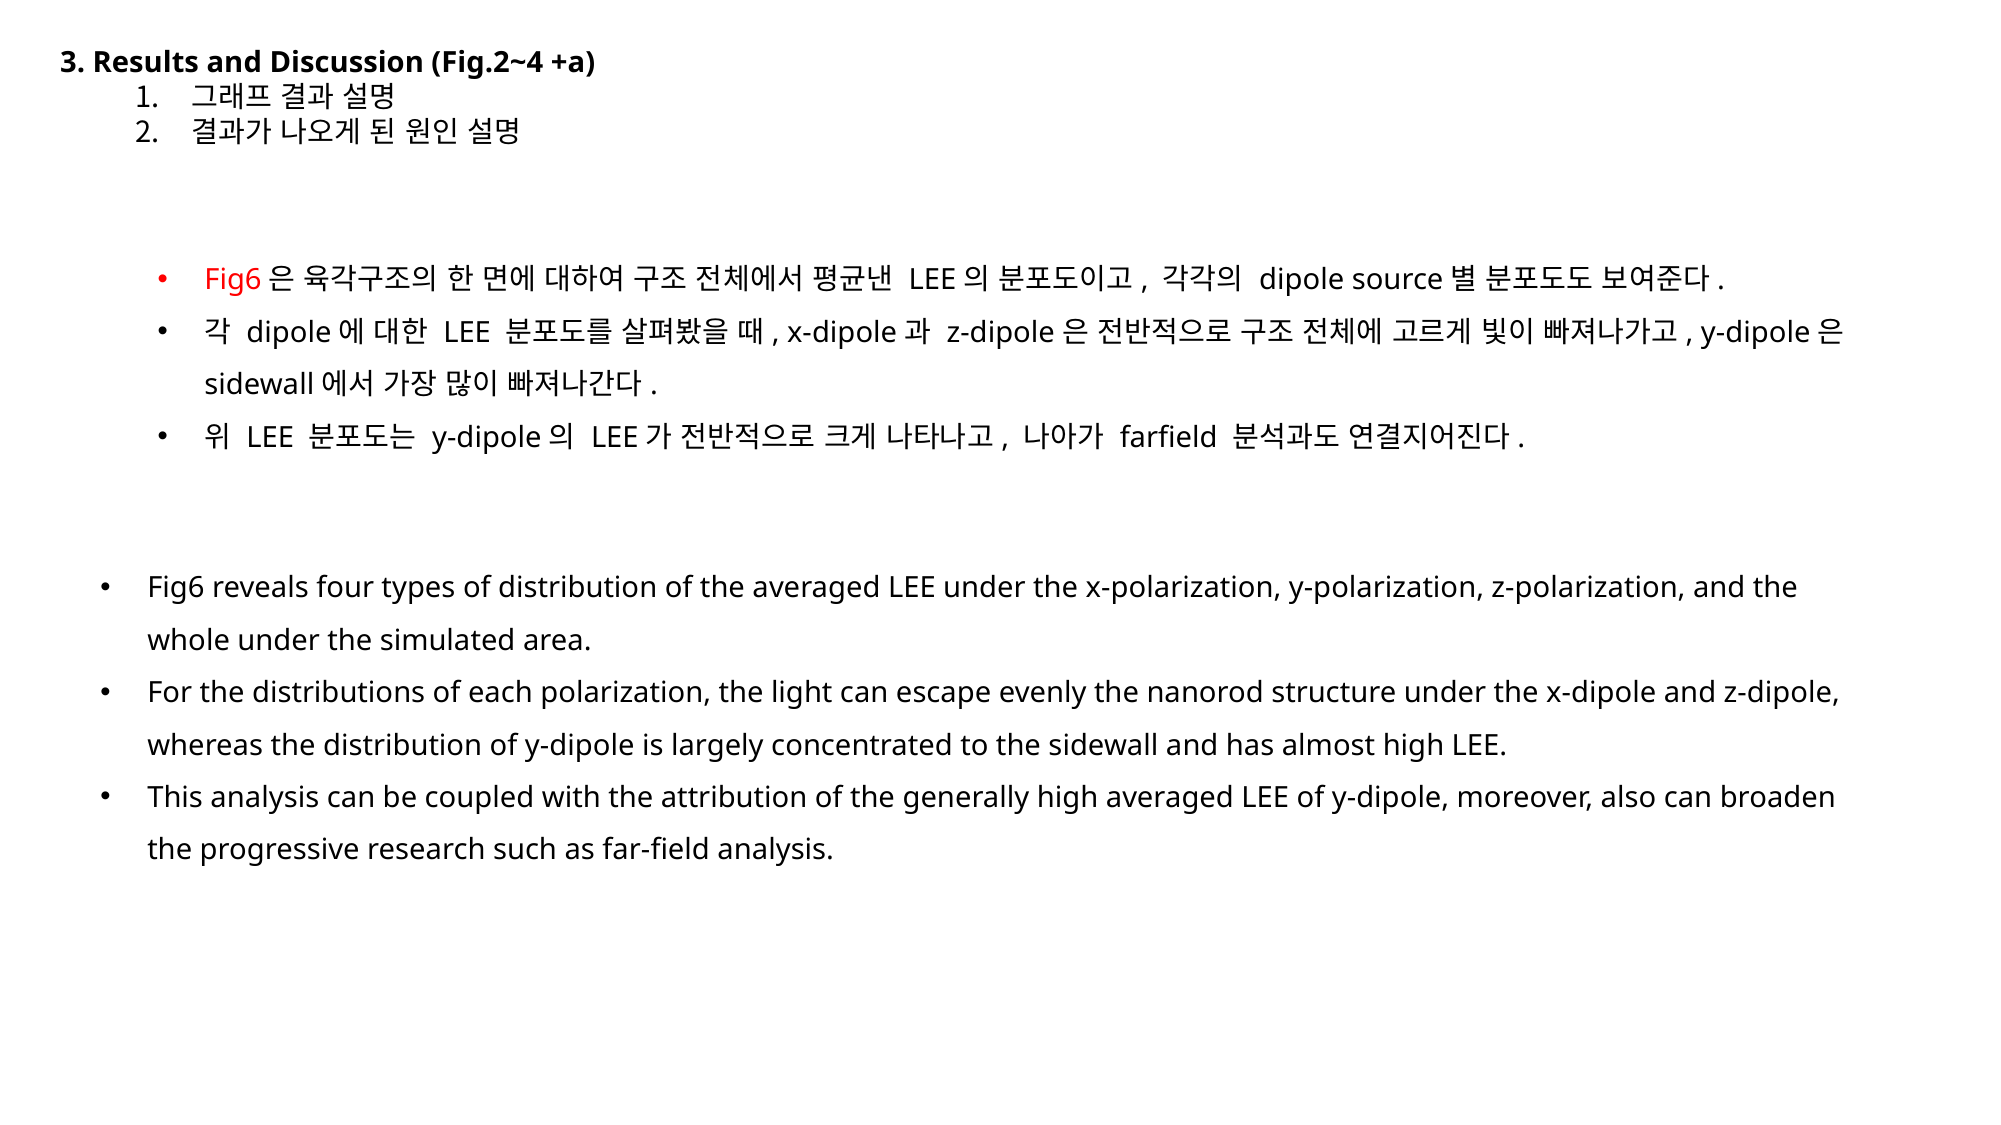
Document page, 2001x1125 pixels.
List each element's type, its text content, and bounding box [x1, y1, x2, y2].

text_box Fig6 reveals four types of distribution of the averaged LEE under the x-polarization, y-polarization, z-polarization, and the whole under the simulated area. For the distributions of each polarization, the light can escape evenly the nanorod structure under the x-dipole and z-dipole, whereas the distribution of y-dipole is largely concentrated to the sidewall and has almost high LEE. This analysis can be coupled with the attribution of the generally high averaged LEE of y-dipole, moreover, also can broaden the progressive research such as far-field analysis. [85, 543, 1869, 873]
text_box 3. Results and Discussion (Fig.2~4 +a) 그래프 결과 설명 결과가 나오게 된 원인 설명 [45, 35, 1046, 156]
text_box Fig6은 육각구조의 한 면에 대하여 구조 전체에서 평균낸 LEE의 분포도이고, 각각의 dipole source별 분포도도 보여준다. 각 dipole에 대한 LEE 분포도를 살펴봤을 때, x-dipole과 z-dipole은 전반적으로 구조 전체에 고르게 빛이 빠져나가고, y-dipole은 sidewall에서 가장 많이 빠져나간다. 위 LEE 분포도는 y-dipole의 LEE가 전반적으로 크게 나타나고, 나아가 farfield 분석과도 연결지어진다. [142, 235, 1949, 461]
